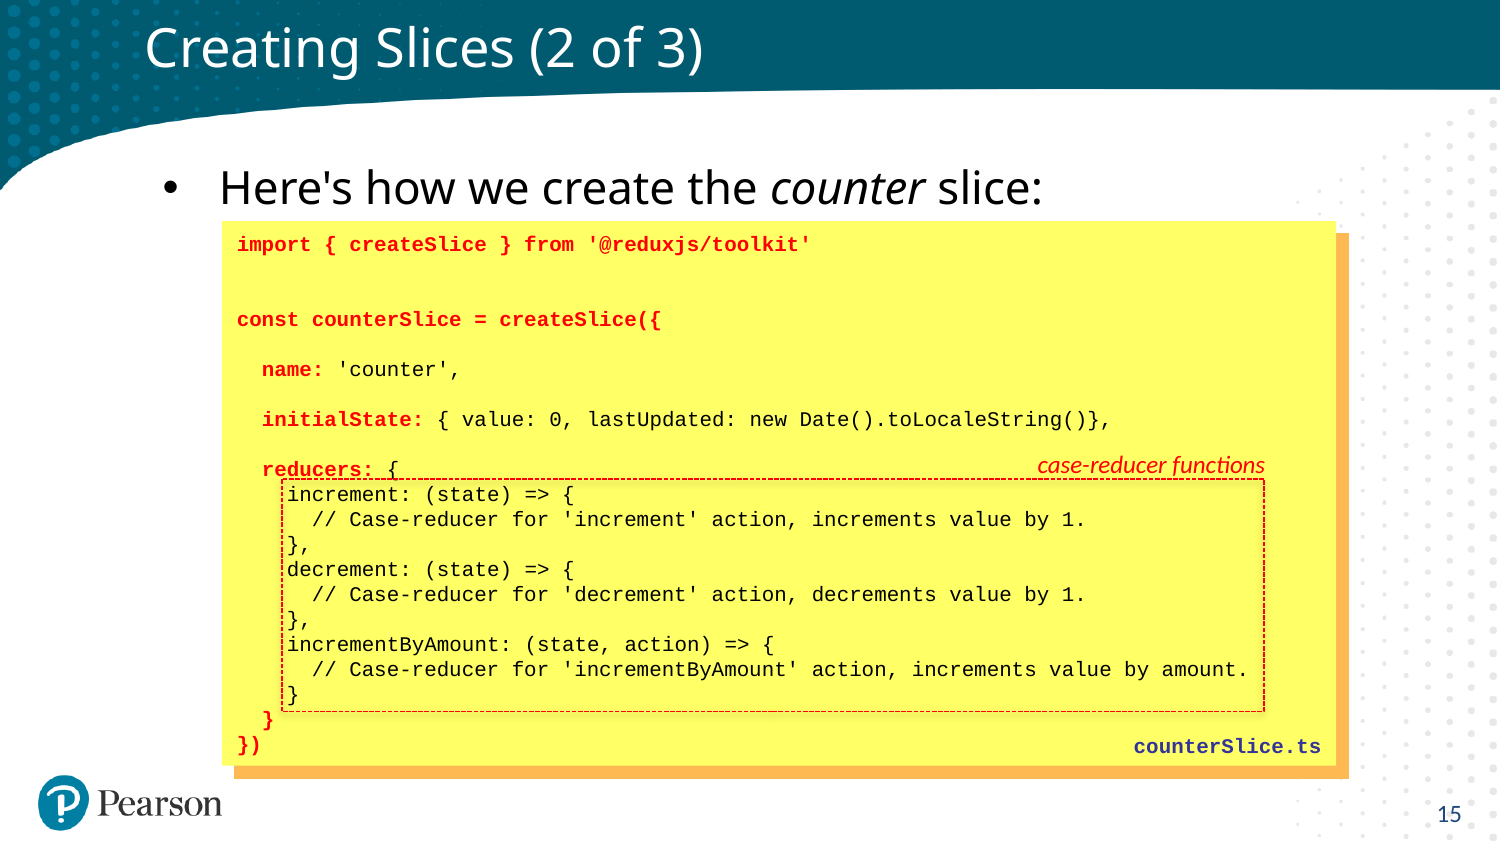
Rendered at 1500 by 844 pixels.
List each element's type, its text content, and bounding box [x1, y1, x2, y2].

text_box counterSlice.ts [1118, 725, 1336, 766]
title Creating Slices (2 of 3) [130, 6, 1369, 98]
text_box 15 [1406, 759, 1493, 835]
picture [0, 90, 1500, 844]
list Here's how we create the counter slice: [147, 151, 1468, 766]
text_box [281, 478, 1265, 712]
text_box case-reducer functions [1023, 441, 1281, 487]
text_box import { createSlice } from '@reduxjs/toolkit' const counterSlice = createSlice({ name: 'counter', initialState: { value: 0, lastUpdated: new Date().toLocaleString()}, reducers: { increment: (state) => { // Case-reducer for 'increment' action, increments value by 1. }, decrement: (state) => { // Case-reducer for 'decrement' action, decrements value by 1. }, incrementByAmount: (state, action) => { // Case-reducer for 'incrementByAmount' action, increments value by amount. } } }) [221, 221, 1337, 766]
